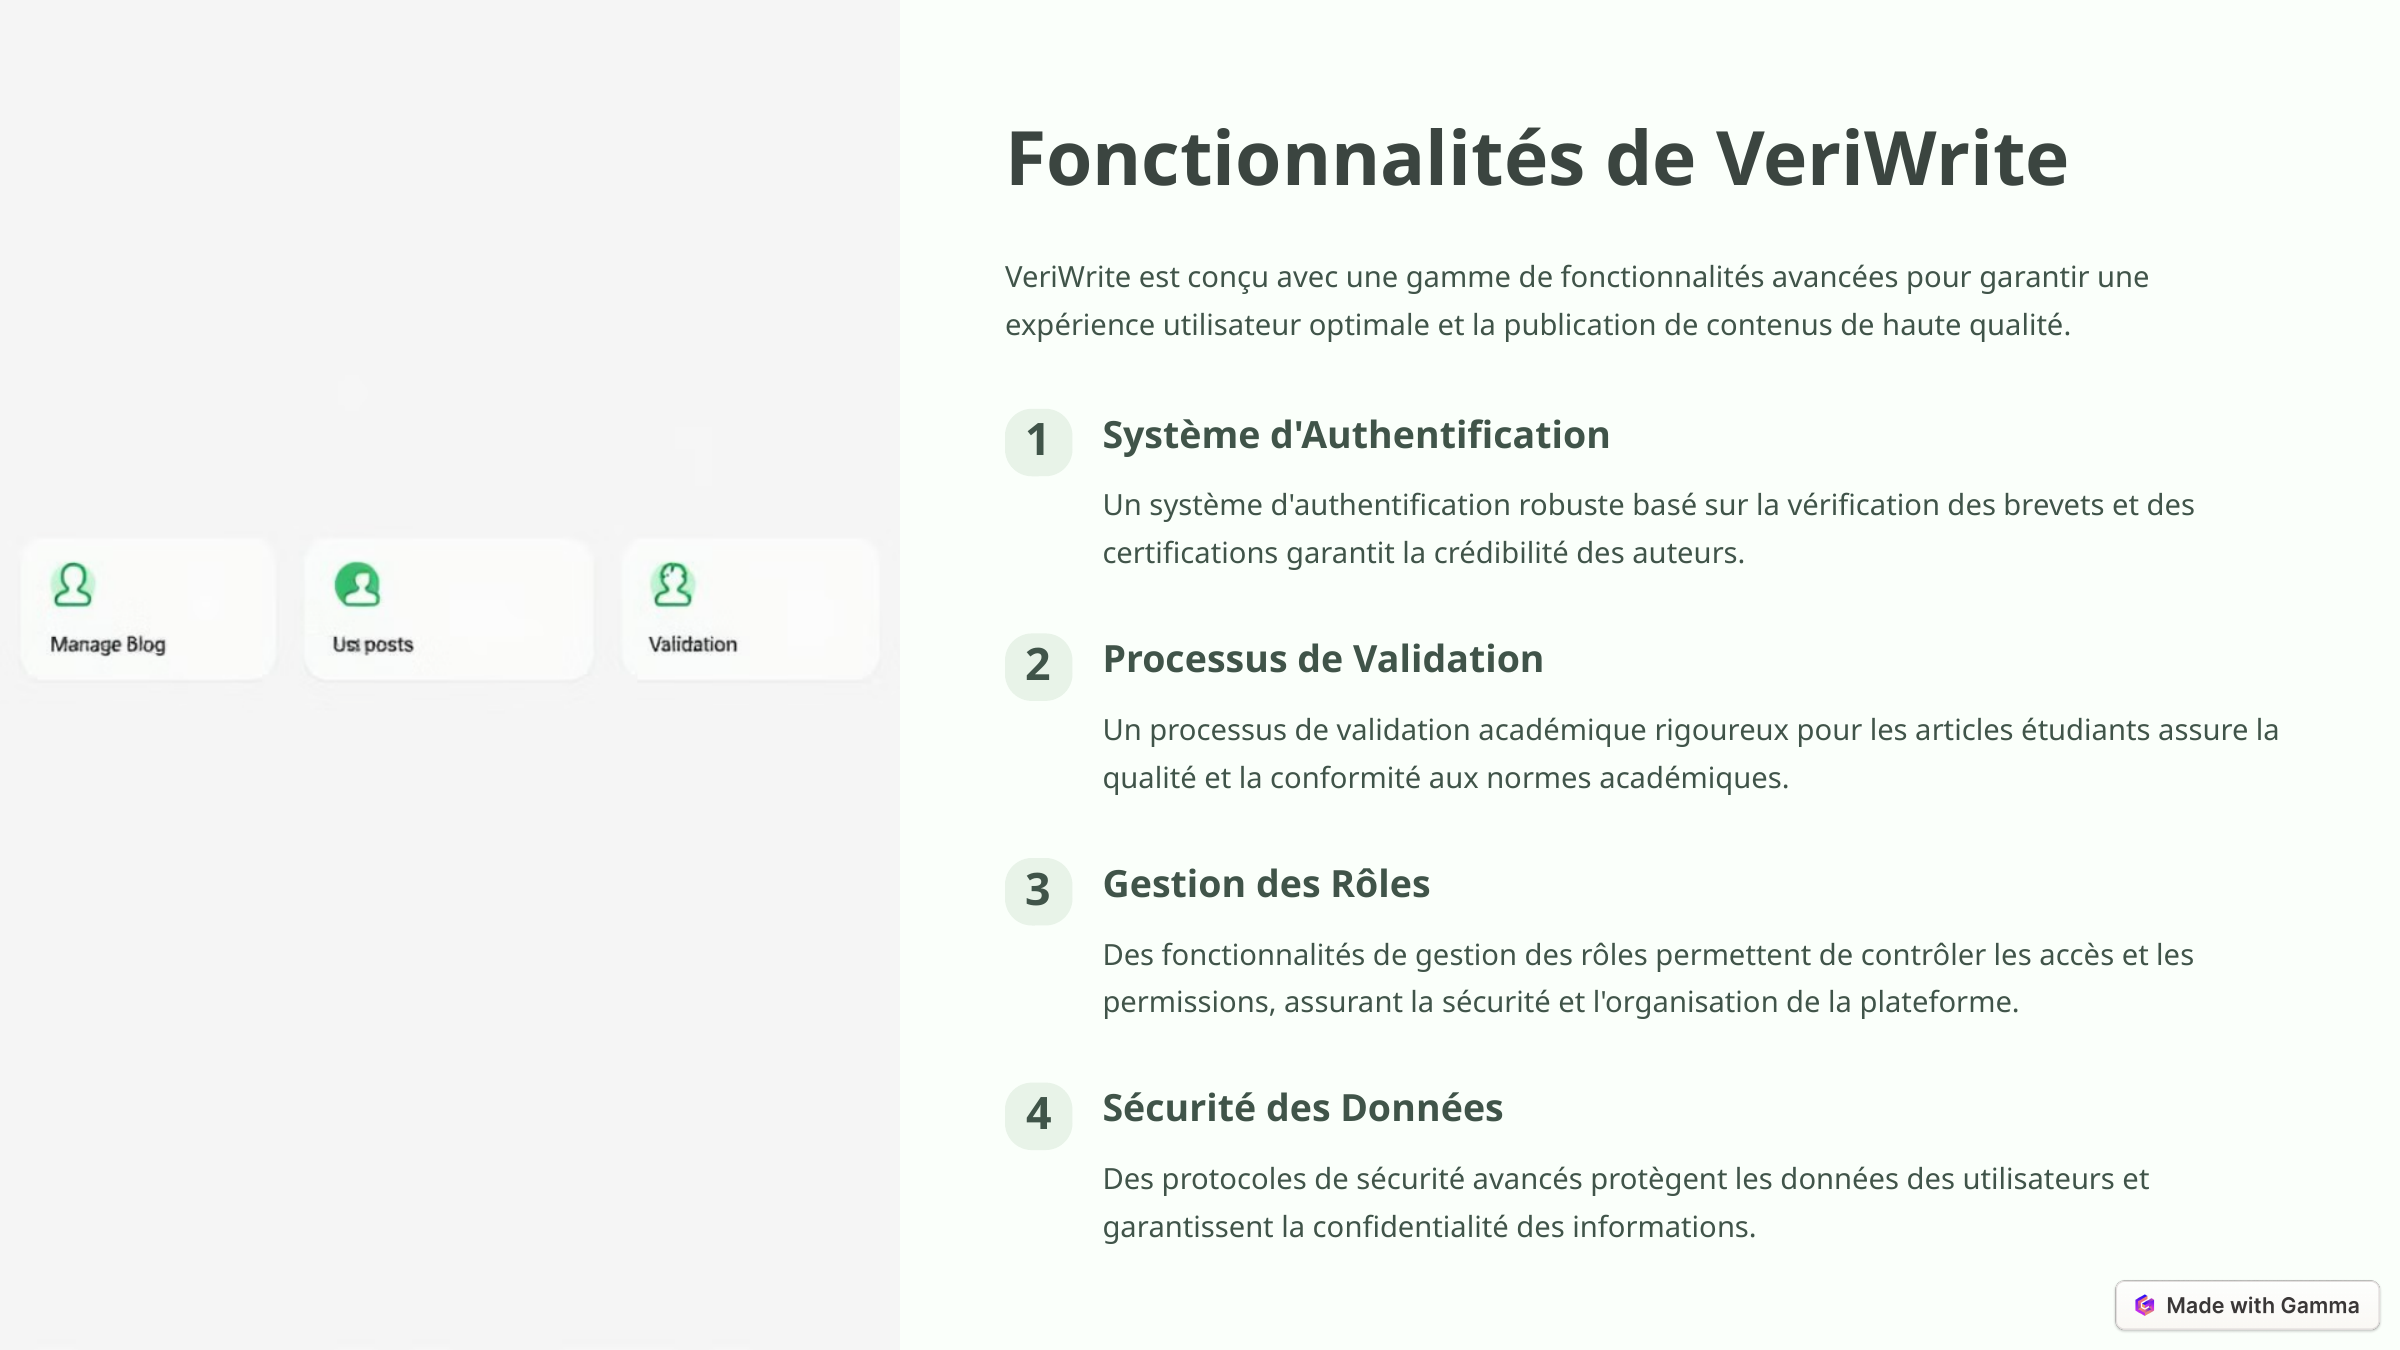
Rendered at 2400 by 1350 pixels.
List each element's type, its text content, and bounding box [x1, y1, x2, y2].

text_box Un processus de validation académique rigoureux pour les articles étudiants assure la qualité et la conformité aux normes académiques. [1102, 698, 2295, 795]
text_box [1005, 633, 1073, 701]
text_box Un système d'authentification robuste basé sur la vérification des brevets et des certifications garantit la crédibilité des auteurs. [1102, 473, 2295, 570]
text_box 4 [1023, 1093, 1054, 1139]
text_box VeriWrite est conçu avec une gamme de fonctionnalités avancées pour garantir une expérience utilisateur optimale et la publication de contenus de haute qualité. [1004, 245, 2295, 342]
text_box Processus de Validation [1102, 633, 1555, 681]
text_box Sécurité des Données [1102, 1082, 1507, 1130]
text_box Des fonctionnalités de gestion des rôles permettent de contrôler les accès et les permissions, assurant la sécurité et l'organisation de la plateforme. [1102, 922, 2295, 1019]
text_box 2 [1023, 644, 1054, 690]
text_box [1005, 408, 1073, 477]
text_box Des protocoles de sécurité avancés protègent les données des utilisateurs et garantissent la confidentialité des informations. [1102, 1147, 2295, 1244]
text_box [1005, 858, 1073, 926]
text_box Gestion des Rôles [1102, 857, 1478, 905]
text_box [1005, 1082, 1073, 1151]
text_box 3 [1025, 869, 1053, 915]
text_box 1 [1027, 420, 1050, 465]
picture [0, 0, 900, 1350]
text_box Système d'Authentification [1102, 408, 1620, 456]
picture [2106, 1271, 2389, 1339]
text_box Fonctionnalités de VeriWrite [1004, 106, 2097, 201]
